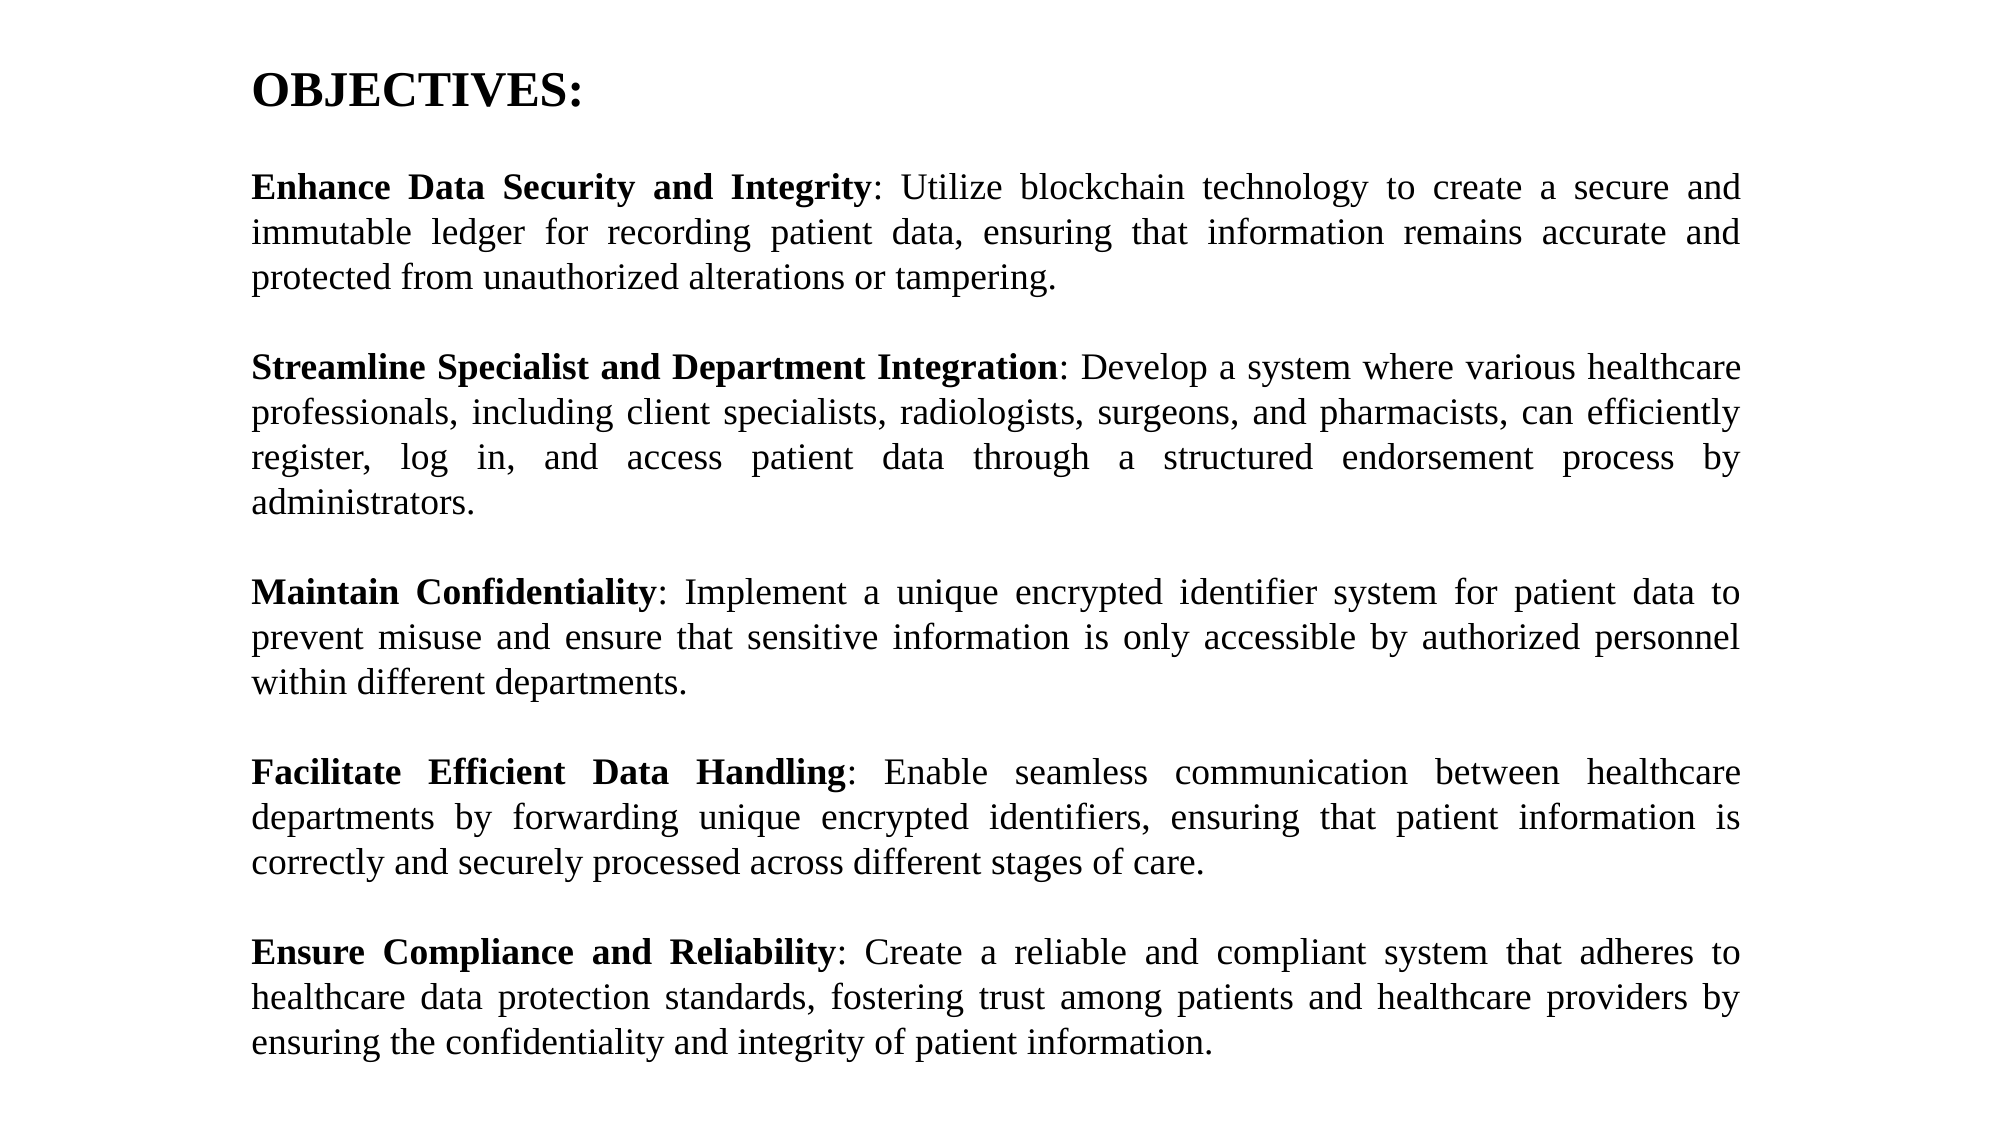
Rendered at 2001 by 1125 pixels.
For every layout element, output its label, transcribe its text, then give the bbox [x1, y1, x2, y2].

text_box OBJECTIVES: Enhance Data Security and Integrity: Utilize blockchain technology to create a secure and immutable ledger for recording patient data, ensuring that information remains accurate and protected from unauthorized alterations or tampering. Streamline Specialist and Department Integration: Develop a system where various healthcare professionals, including client specialists, radiologists, surgeons, and pharmacists, can efficiently register, log in, and access patient data through a structured endorsement process by administrators. Maintain Confidentiality: Implement a unique encrypted identifier system for patient data to prevent misuse and ensure that sensitive information is only accessible by authorized personnel within different departments. Facilitate Efficient Data Handling: Enable seamless communication between healthcare departments by forwarding unique encrypted identifiers, ensuring that patient information is correctly and securely processed across different stages of care. Ensure Compliance and Reliability: Create a reliable and compliant system that adheres to healthcare data protection standards, fostering trust among patients and healthcare providers by ensuring the confidentiality and integrity of patient information. [199, 45, 1758, 1115]
